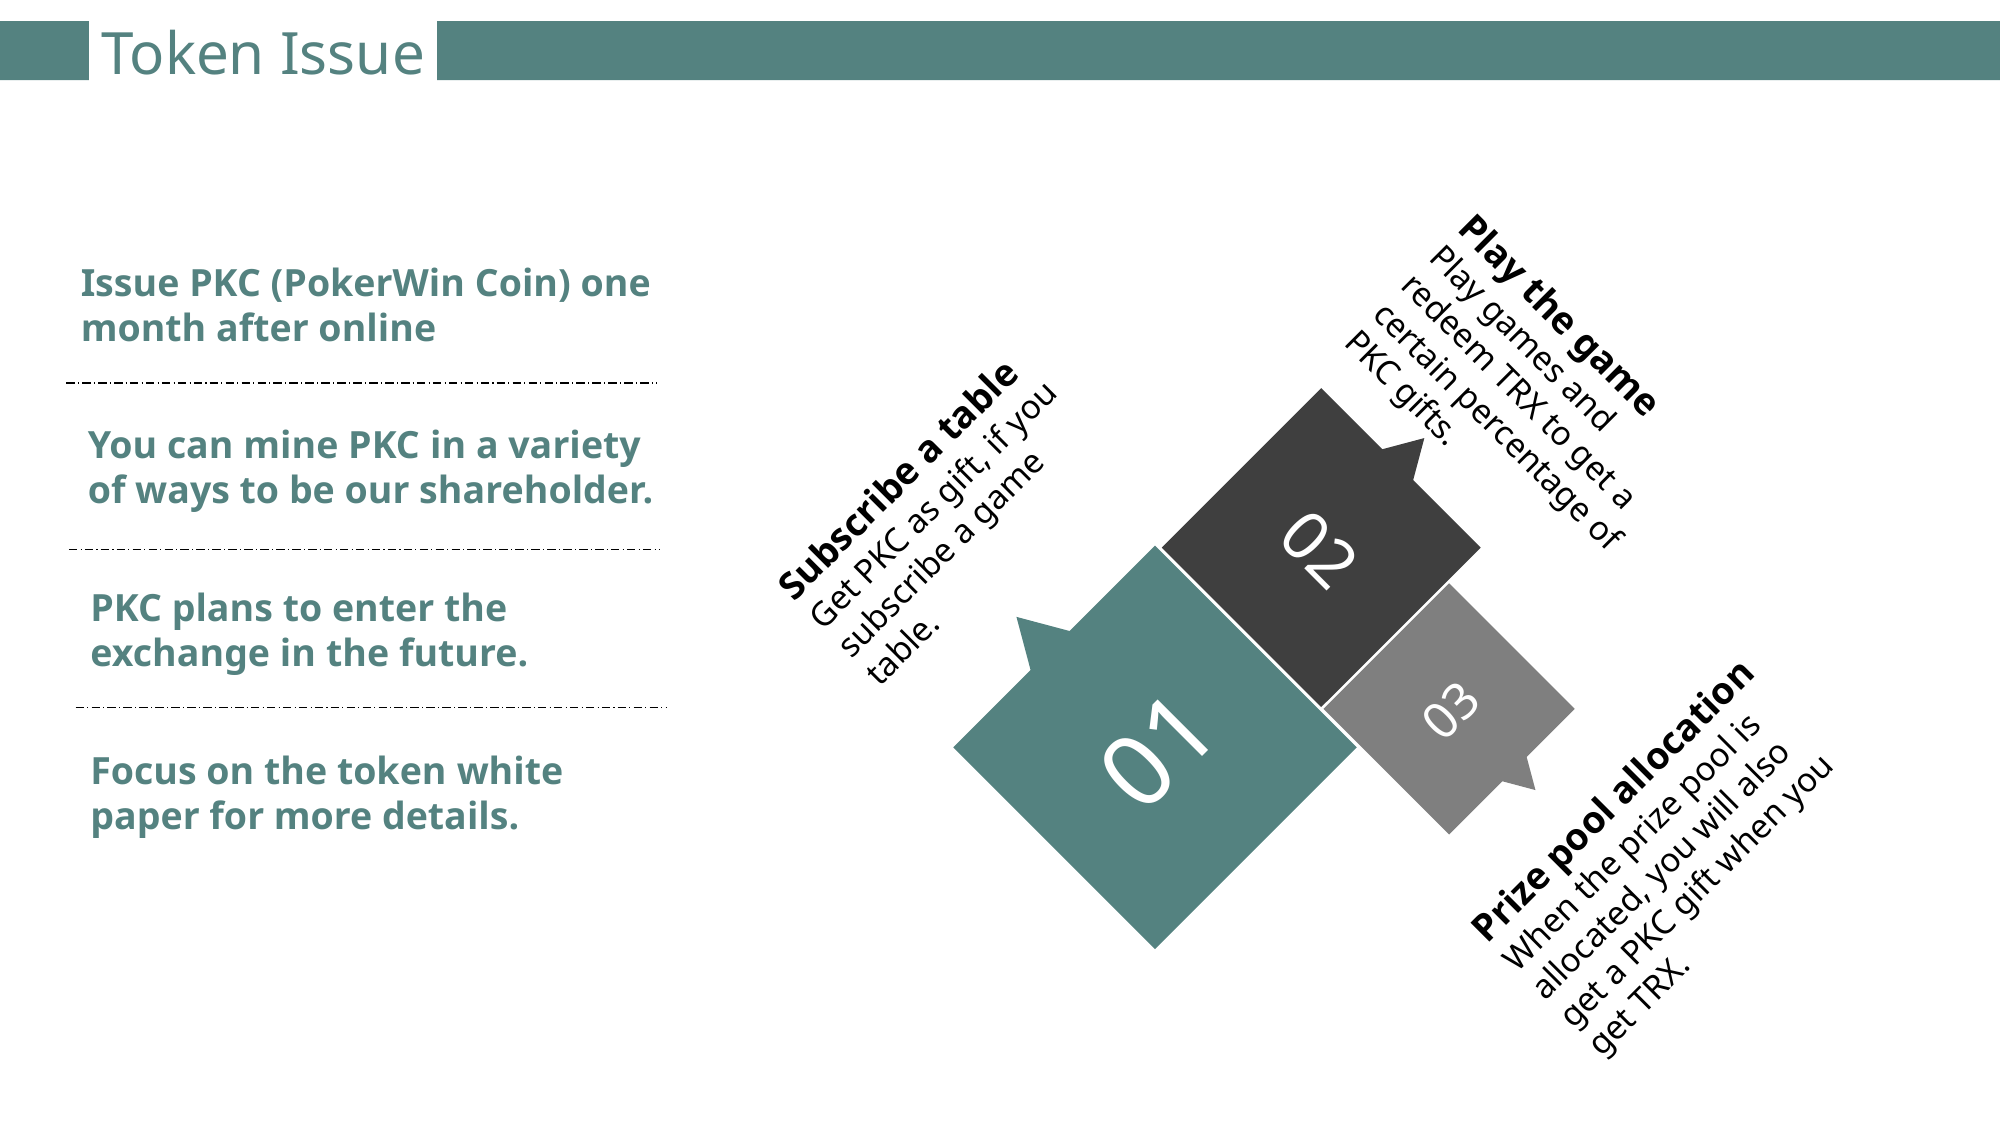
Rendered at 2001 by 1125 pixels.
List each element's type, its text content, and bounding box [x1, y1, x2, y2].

text_box Play the game Play games and redeem TRX to get a certain percentage of PKC gifts. [1322, 172, 1765, 615]
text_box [1221, 402, 1448, 666]
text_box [995, 564, 1281, 897]
text_box Subscribe a table Get PKC as gift, if you subscribe a game table. [736, 294, 1150, 708]
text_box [66, 251, 704, 846]
text_box Prize pool allocation When the prize pool is allocated, you will also get a PKC gift when you get TRX. [1429, 610, 1898, 1079]
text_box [1370, 615, 1549, 824]
title Token Issue [85, 8, 441, 95]
